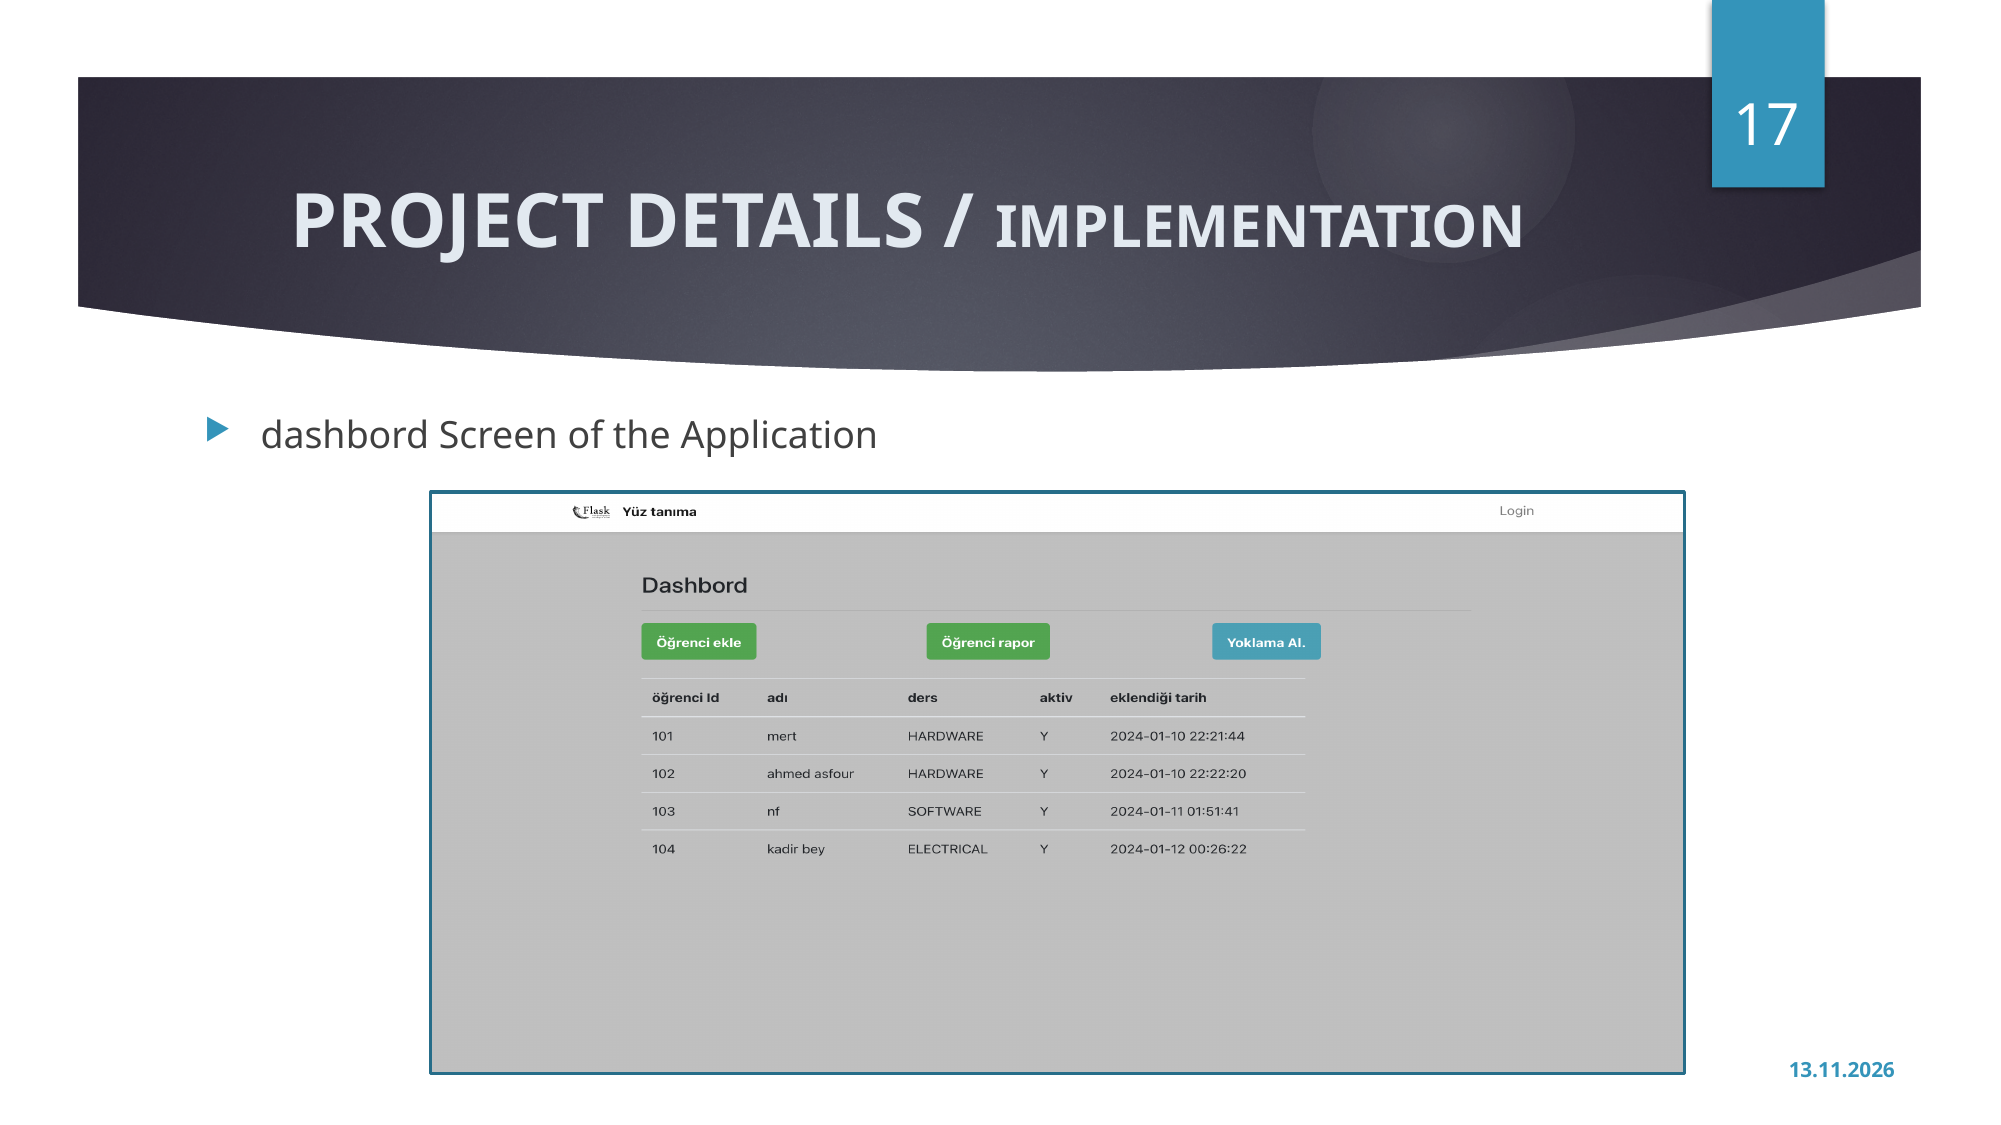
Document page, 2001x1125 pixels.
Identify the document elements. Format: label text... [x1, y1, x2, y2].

title PROJECT DETAILS / IMPLEMENTATION [189, 159, 1627, 276]
list dashbord Screen of the Application [189, 403, 1627, 496]
text_box [429, 490, 1686, 1075]
slide_number 17 [1698, 48, 1836, 175]
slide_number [1747, 1048, 1910, 1099]
